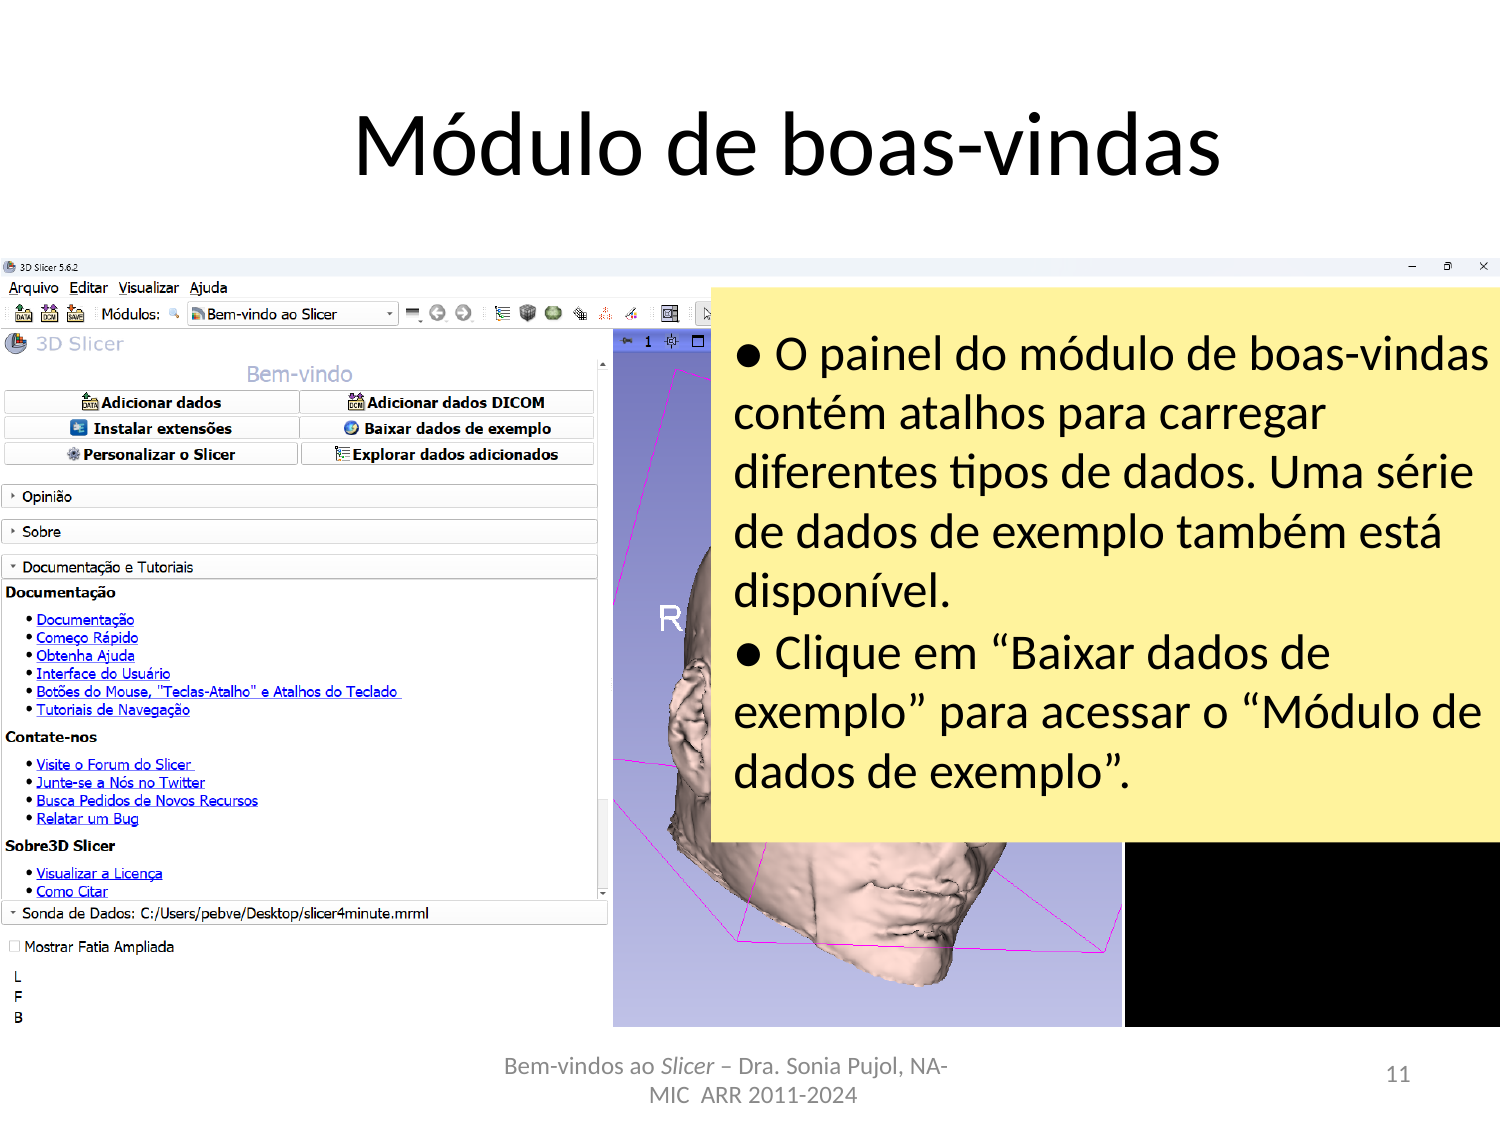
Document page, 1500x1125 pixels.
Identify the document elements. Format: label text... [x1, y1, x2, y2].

title Módulo de boas-vindas [350, 81, 1238, 257]
picture [1, 258, 1500, 1027]
text_box Bem-vindos ao Slicer – Dra. Sonia Pujol, NA-MIC ARR 2011-2024 [487, 1043, 975, 1117]
slide_number 11 [1379, 1056, 1418, 1125]
